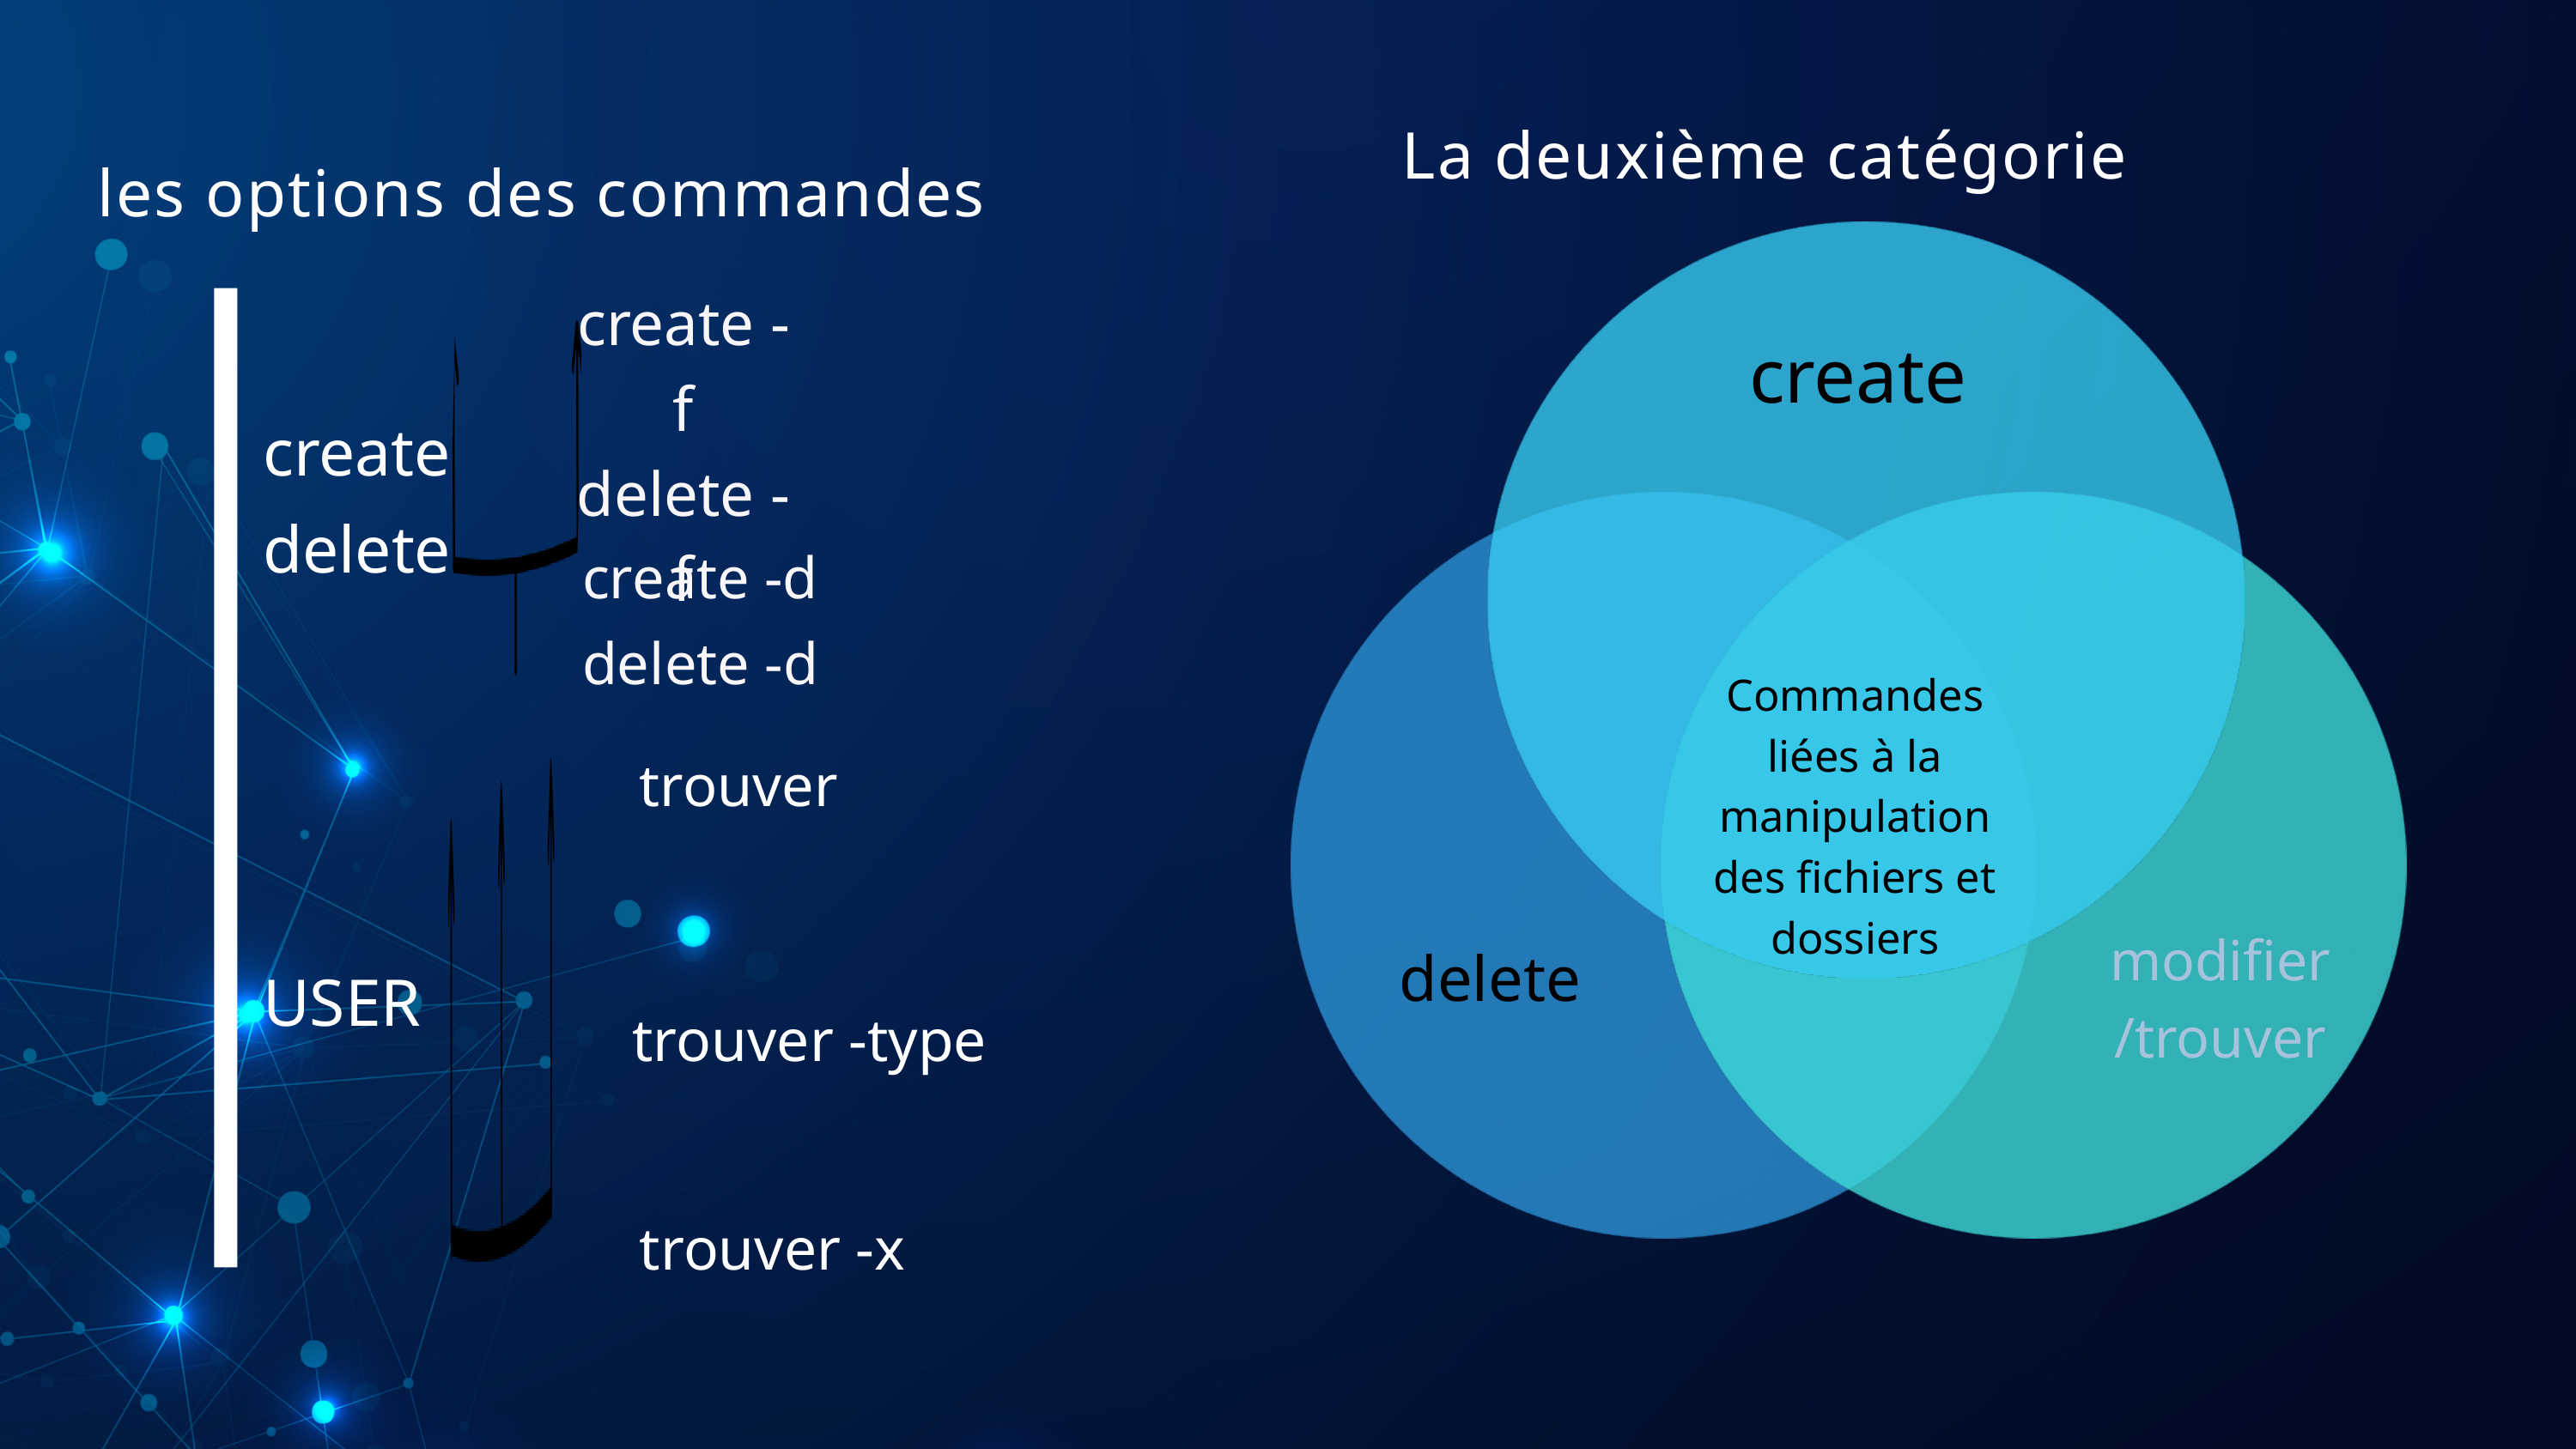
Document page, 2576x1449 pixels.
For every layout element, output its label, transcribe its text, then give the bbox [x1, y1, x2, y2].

text_box create -f delete -f [567, 272, 800, 614]
text_box [0, 0, 2576, 1449]
text_box trouver -type [632, 985, 1042, 1074]
text_box create delete [263, 392, 500, 586]
text_box [1661, 492, 2407, 1239]
text_box USER [263, 943, 665, 1040]
text_box trouver [639, 731, 1042, 818]
text_box [214, 288, 238, 1268]
text_box Commandes liées à la manipulation des fichiers et dossiers [1703, 659, 2007, 962]
text_box [447, 318, 577, 679]
text_box [1291, 492, 1661, 1239]
text_box create [1651, 313, 2065, 418]
text_box modifier /trouver [2064, 913, 2376, 1070]
text_box trouver -x [639, 1194, 1048, 1282]
text_box create -d delete -d [582, 524, 985, 696]
text_box [447, 756, 555, 943]
text_box delete [1328, 927, 1651, 1015]
text_box [447, 1040, 555, 1268]
text_box les options des commandes [0, 146, 1129, 230]
text_box La deuxième catégorie [1401, 107, 2315, 192]
text_box [1487, 221, 2245, 979]
